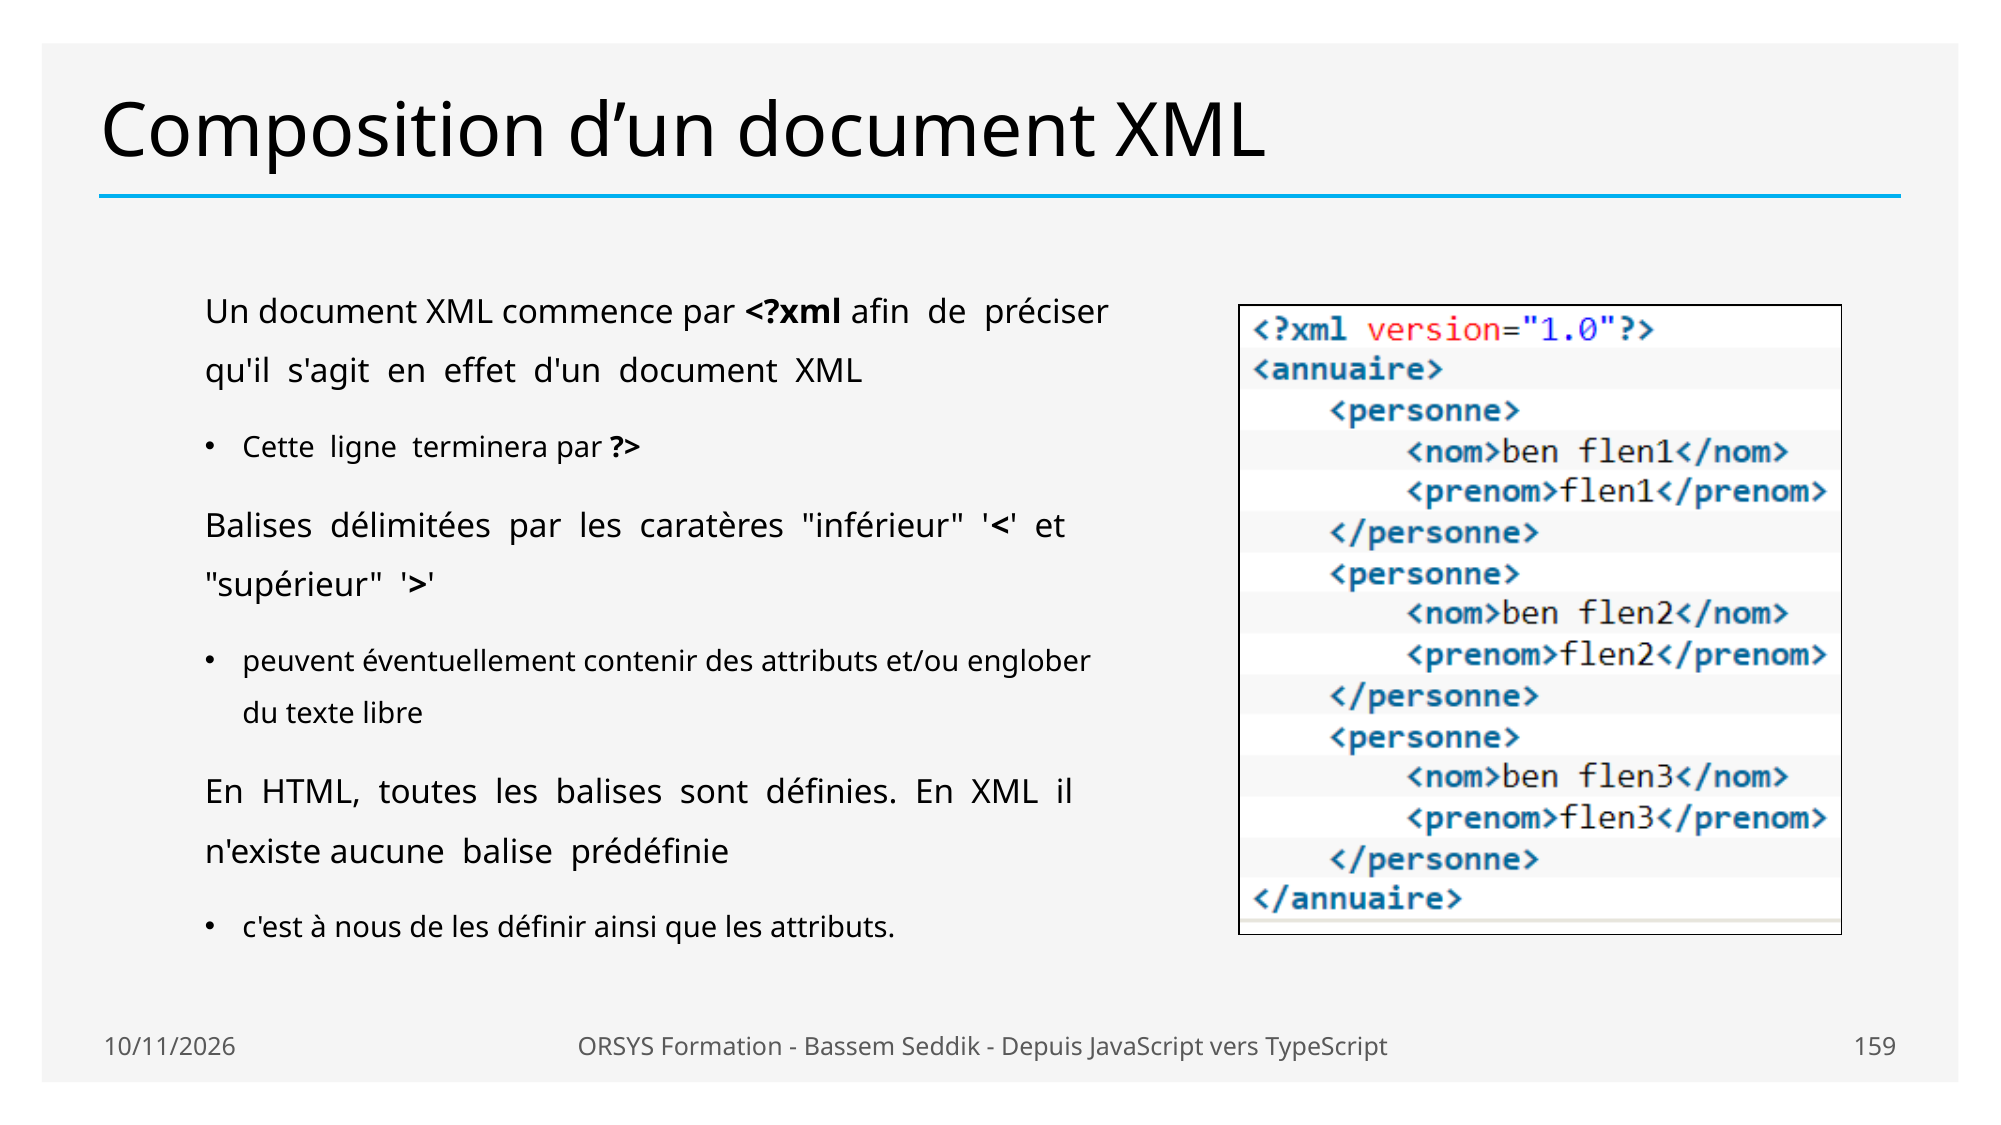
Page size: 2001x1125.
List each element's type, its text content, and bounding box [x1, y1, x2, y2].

title Composition d’un document XML [85, 73, 1888, 179]
footer ORSYS Formation - Bassem Seddik - Depuis JavaScript vers TypeScript [341, 1017, 1626, 1078]
slide_number 159 [1626, 1017, 1912, 1078]
picture [1239, 305, 1841, 934]
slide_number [88, 1017, 341, 1078]
list Un document XML commence par <?xml afin de préciser qu'il s'agit en effet d'un document XML Cette ligne terminera par ?> Balises délimitées par les caratères "inférieur" '<' et "supérieur" '>' peuvent éventuellement contenir des attributs et/ou englober du texte libre En HTML, toutes les balises sont définies. En XML il n'existe aucune balise prédéfinie c'est à nous de les définir ainsi que les attributs. [189, 262, 1142, 1017]
